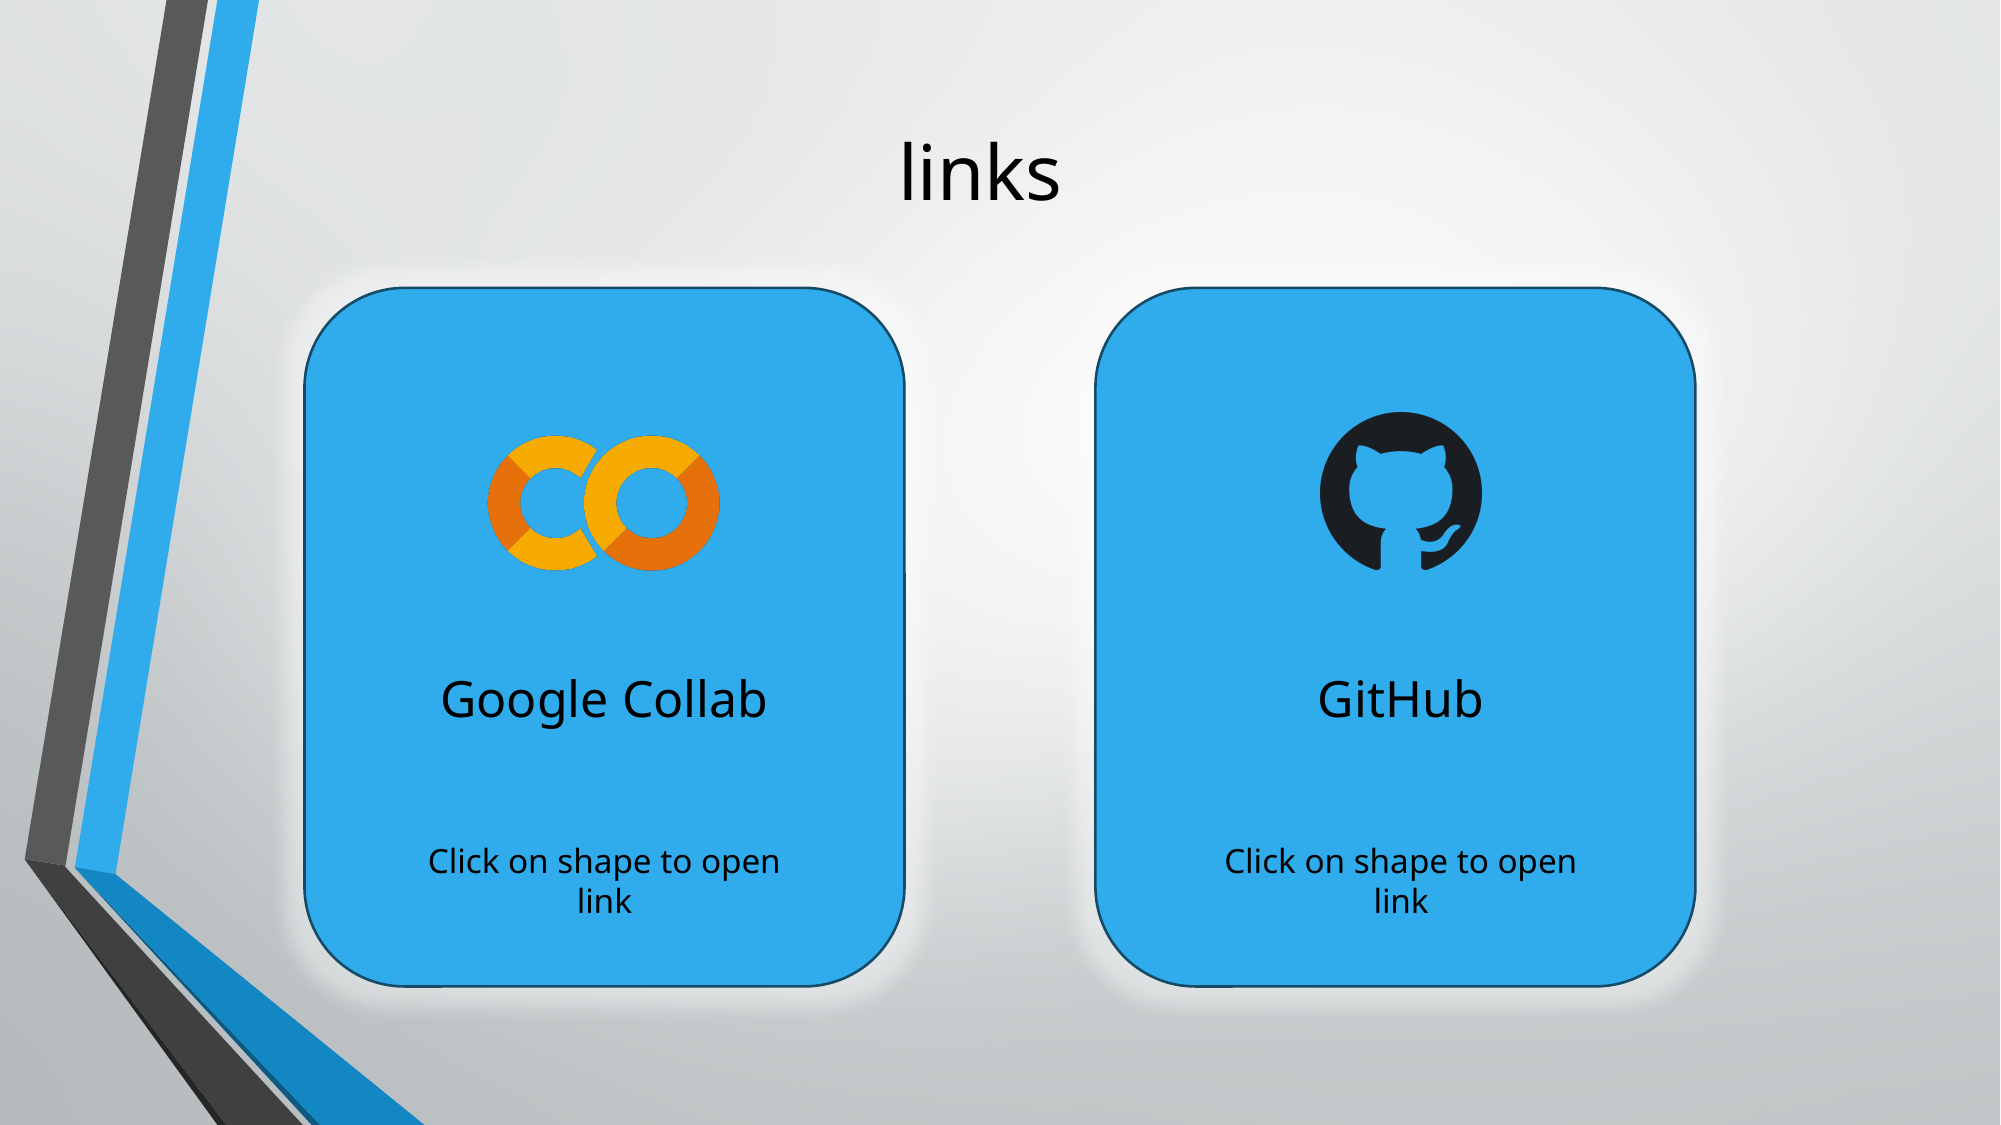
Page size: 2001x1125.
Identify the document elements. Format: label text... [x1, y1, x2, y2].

text_box [303, 286, 906, 988]
text_box Click on shape to open link [386, 833, 823, 928]
picture [413, 386, 794, 621]
picture [1320, 412, 1482, 574]
text_box Click on shape to open link [1183, 833, 1619, 928]
text_box Google Collab [394, 660, 815, 735]
text_box GitHub [1190, 660, 1611, 735]
text_box [1094, 286, 1697, 988]
title links [75, 115, 1885, 224]
